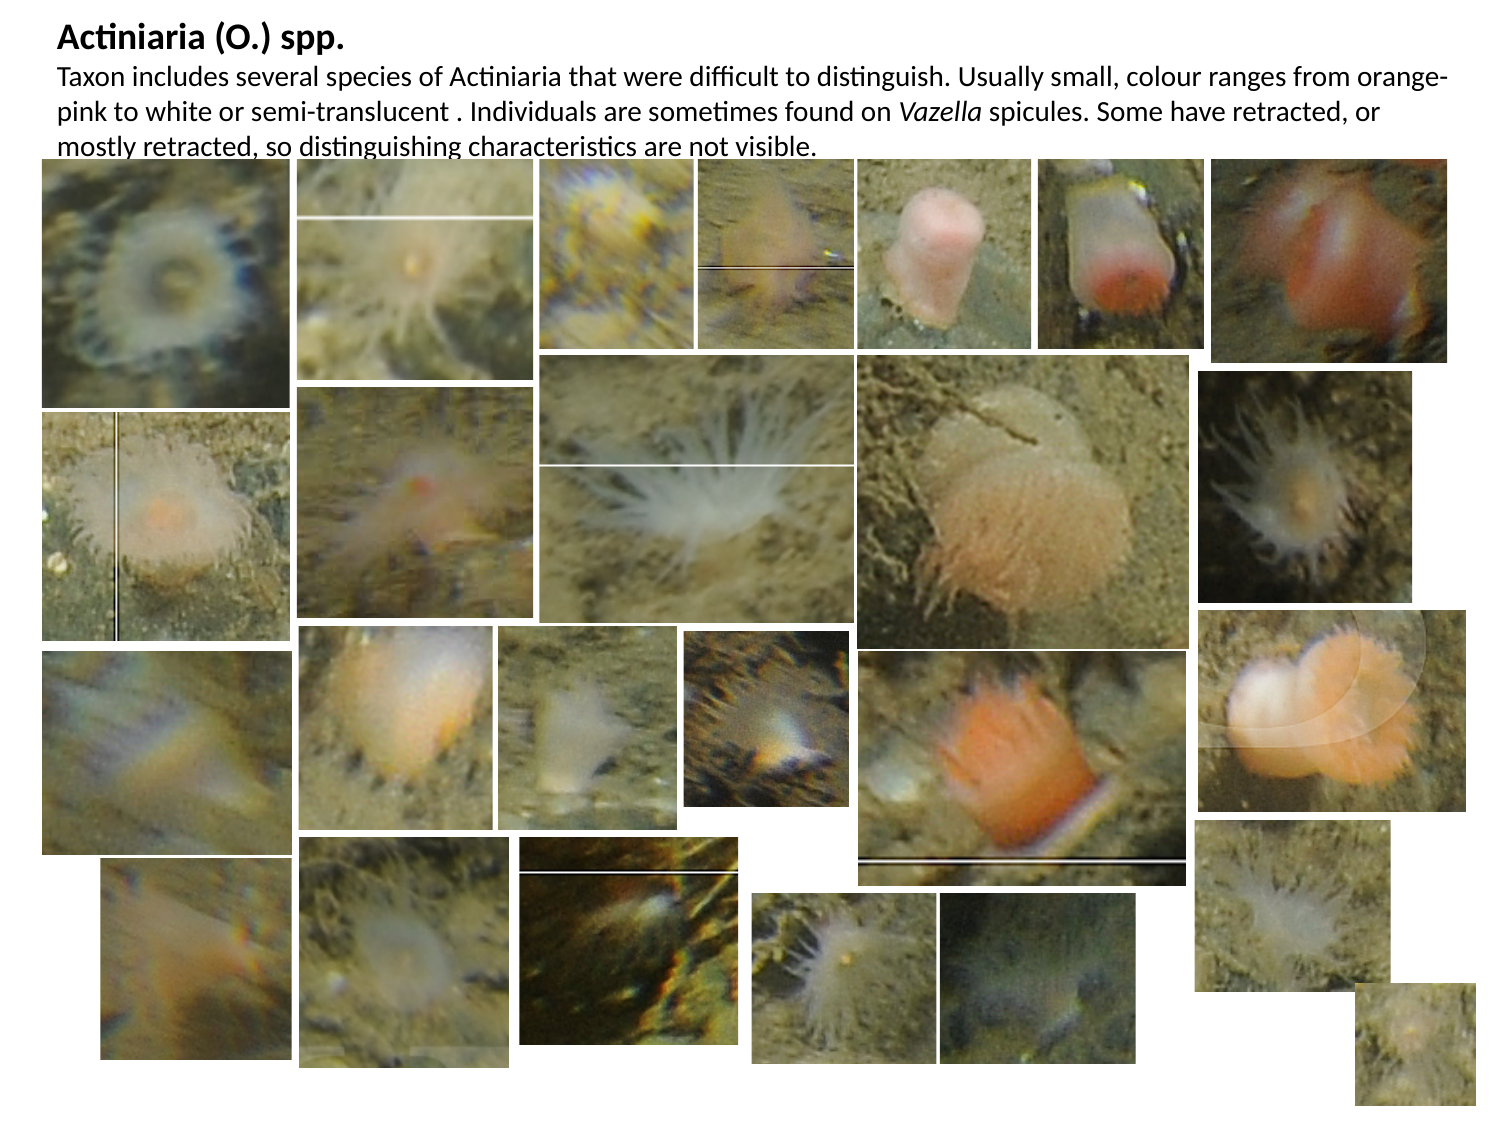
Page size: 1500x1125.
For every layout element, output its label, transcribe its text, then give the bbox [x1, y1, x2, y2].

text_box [41, 159, 1476, 1107]
text_box Actiniaria (O.) spp. Taxon includes several species of Actiniaria that were difficult to distinguish. Usually small, colour ranges from orange-pink to white or semi-translucent . Individuals are sometimes found on Vazella spicules. Some have retracted, or mostly retracted, so distinguishing characteristics are not visible. [42, 4, 1469, 159]
